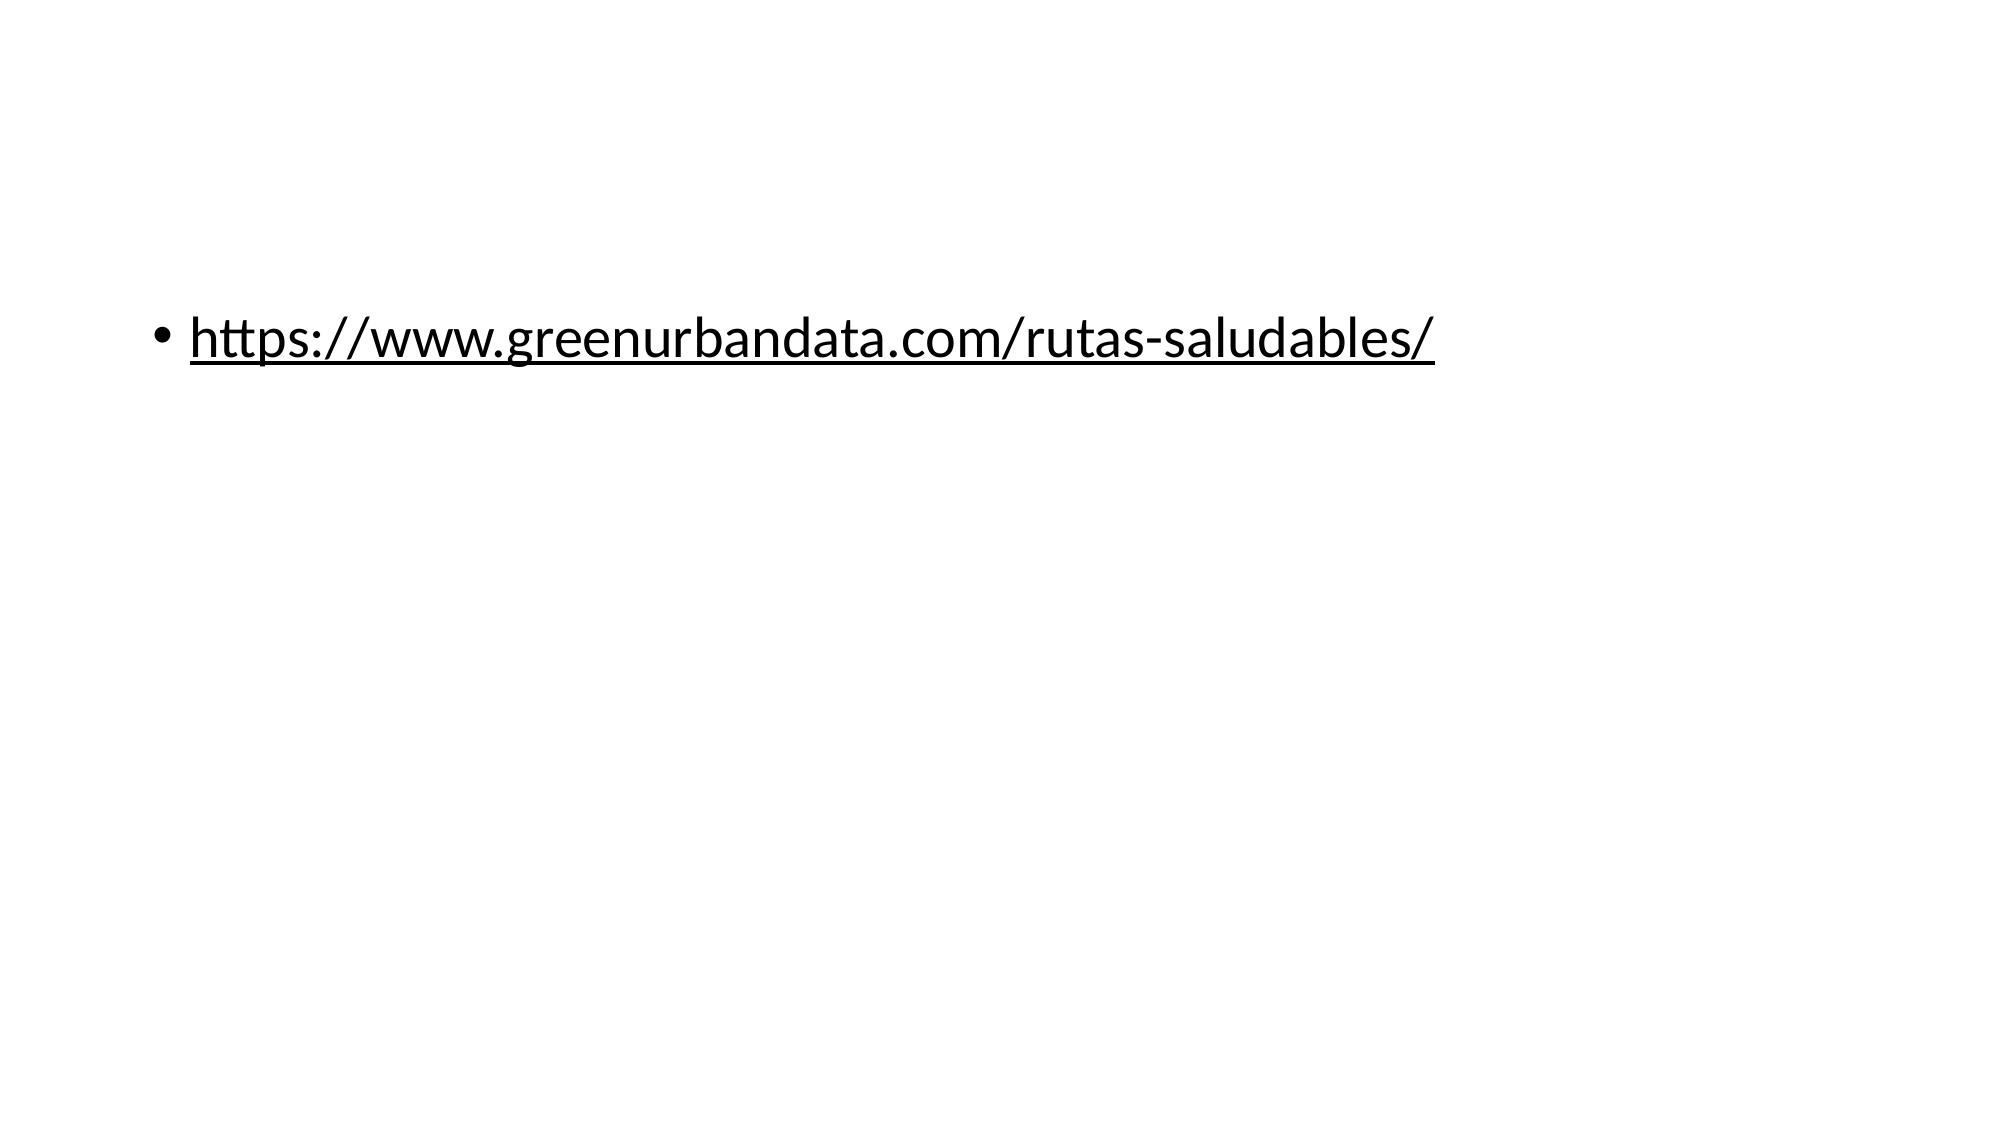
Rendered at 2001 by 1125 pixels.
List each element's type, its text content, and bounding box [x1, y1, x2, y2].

list https://www.greenurbandata.com/rutas-saludables/ [137, 299, 1863, 1014]
